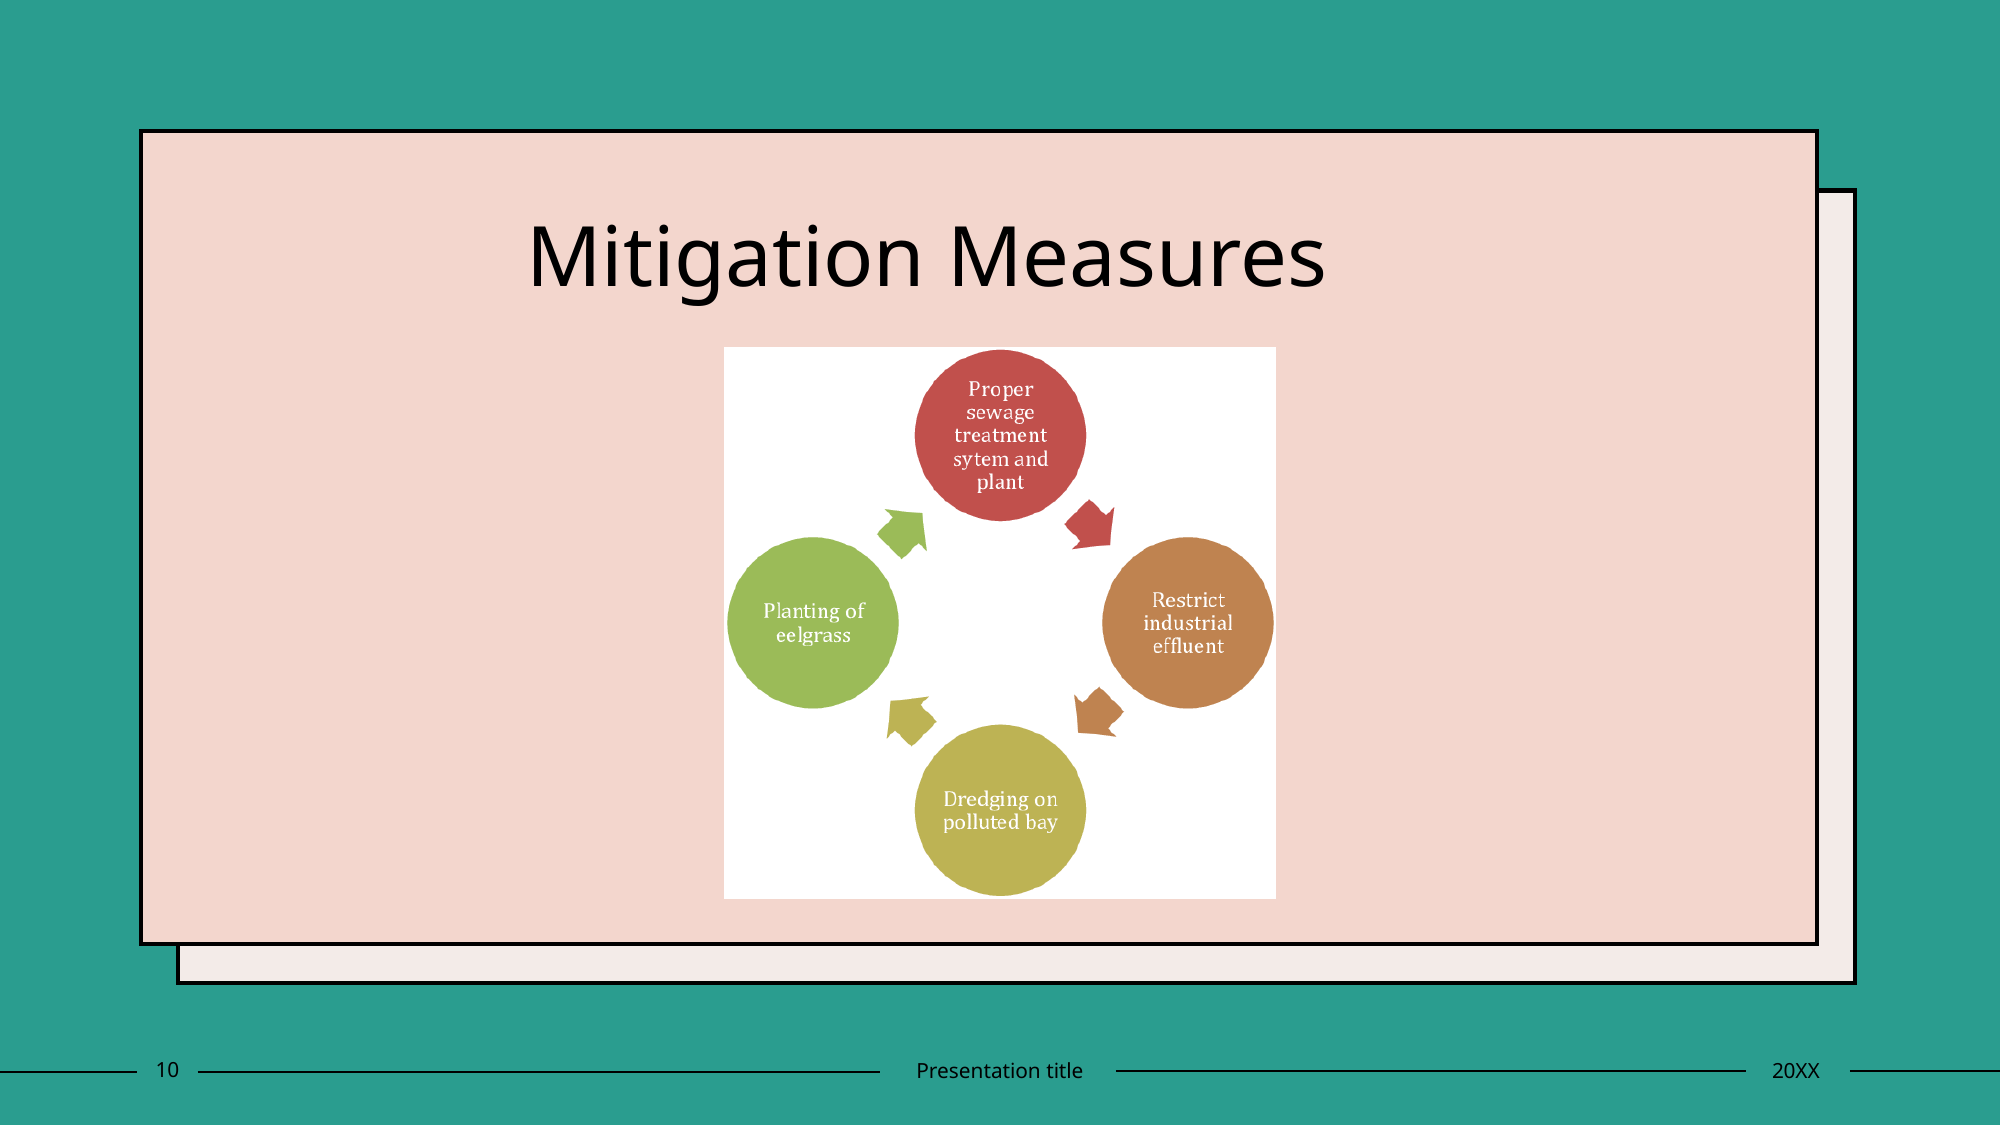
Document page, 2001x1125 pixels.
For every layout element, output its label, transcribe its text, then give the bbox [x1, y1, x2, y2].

title Mitigation Measures [510, 103, 1489, 415]
slide_number 20XX [1743, 1050, 1849, 1091]
footer Presentation title [879, 1050, 1120, 1091]
picture [724, 347, 1276, 899]
slide_number 10 [137, 1050, 198, 1091]
